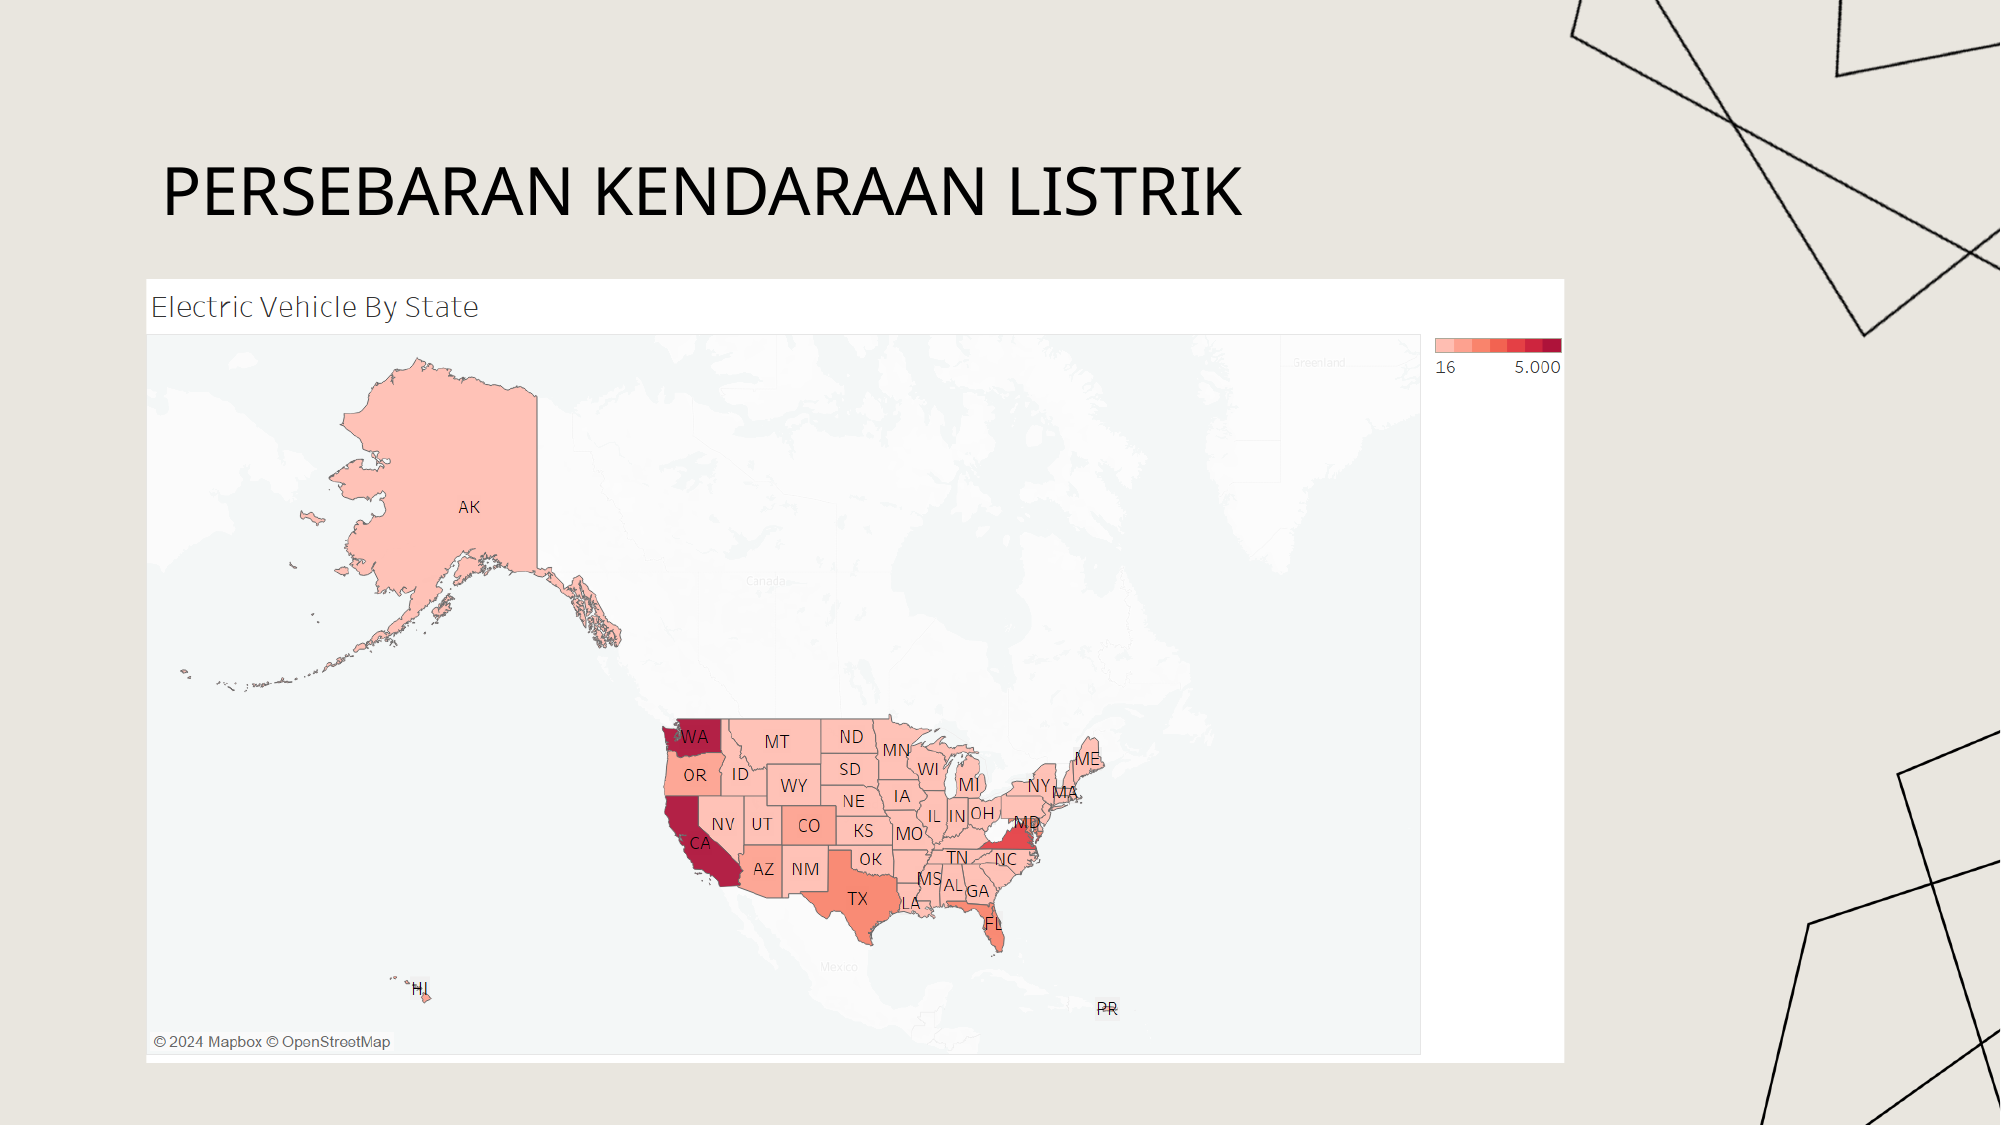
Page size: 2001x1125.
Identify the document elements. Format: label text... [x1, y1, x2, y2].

slide_number 6 [150, 1063, 254, 1074]
picture [1723, 654, 2001, 1125]
picture [1553, 0, 2000, 345]
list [146, 279, 1565, 1063]
title Persebaran kendaraan listrik [146, 71, 1709, 318]
